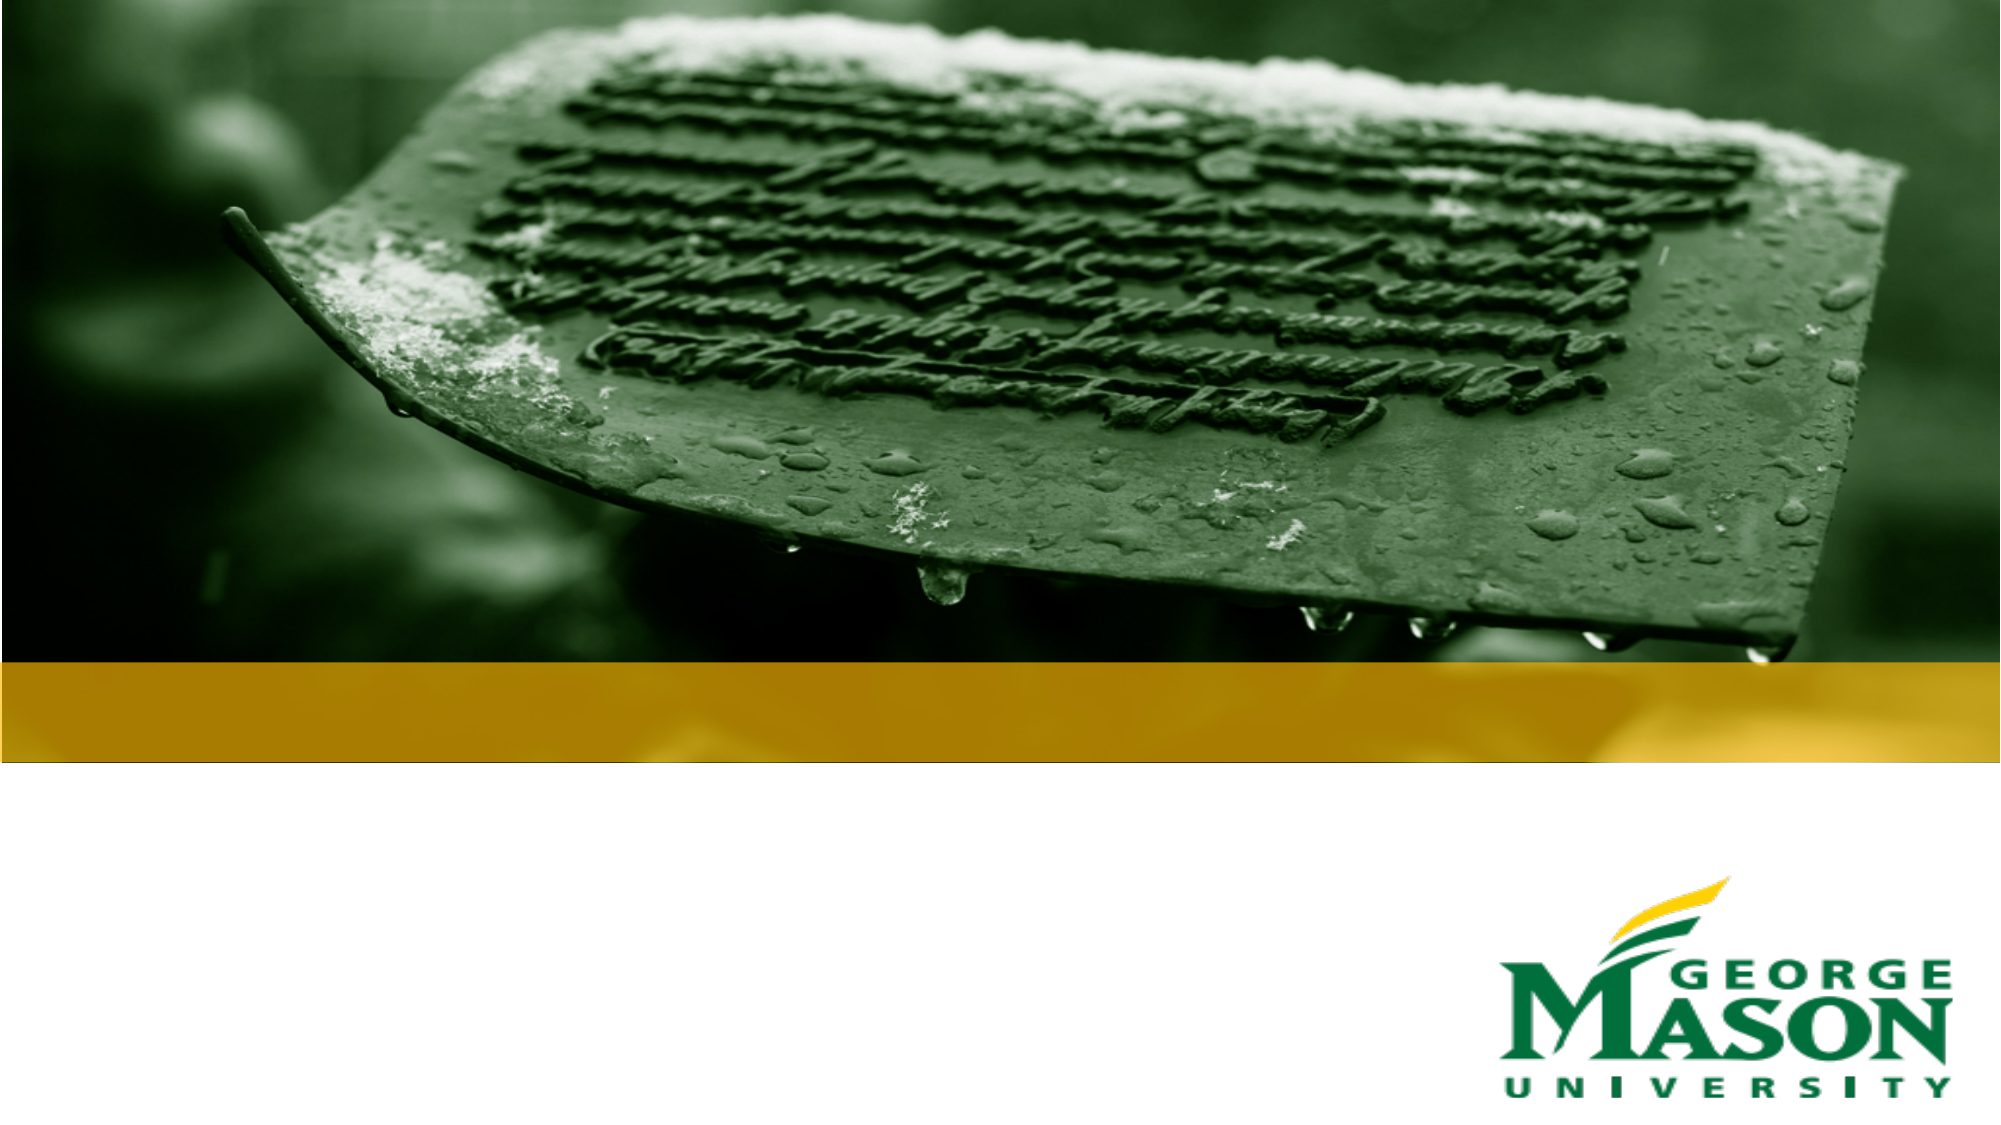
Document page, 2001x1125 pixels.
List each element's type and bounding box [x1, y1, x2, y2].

picture [2, 0, 2000, 662]
